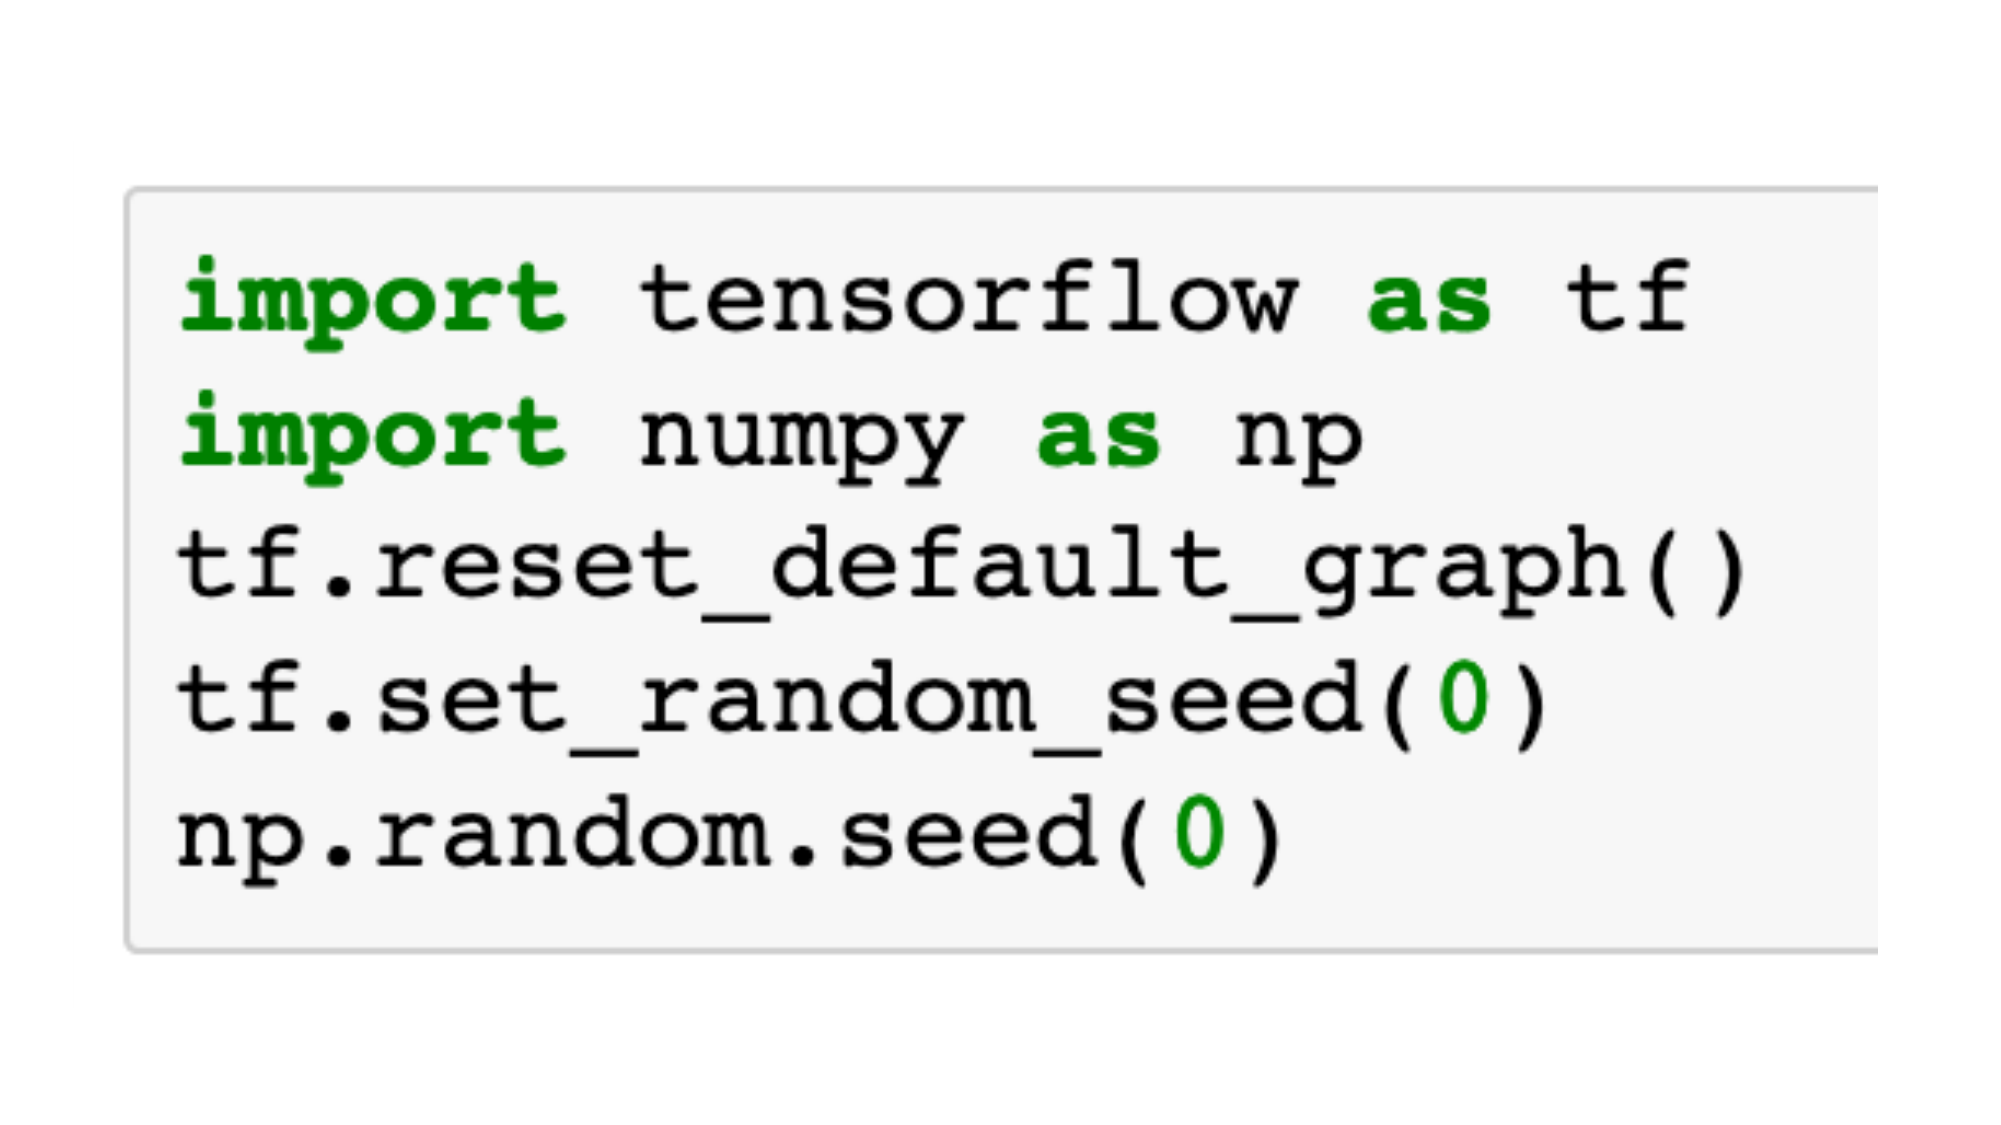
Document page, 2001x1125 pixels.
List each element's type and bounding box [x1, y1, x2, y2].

picture [72, 141, 1878, 1008]
